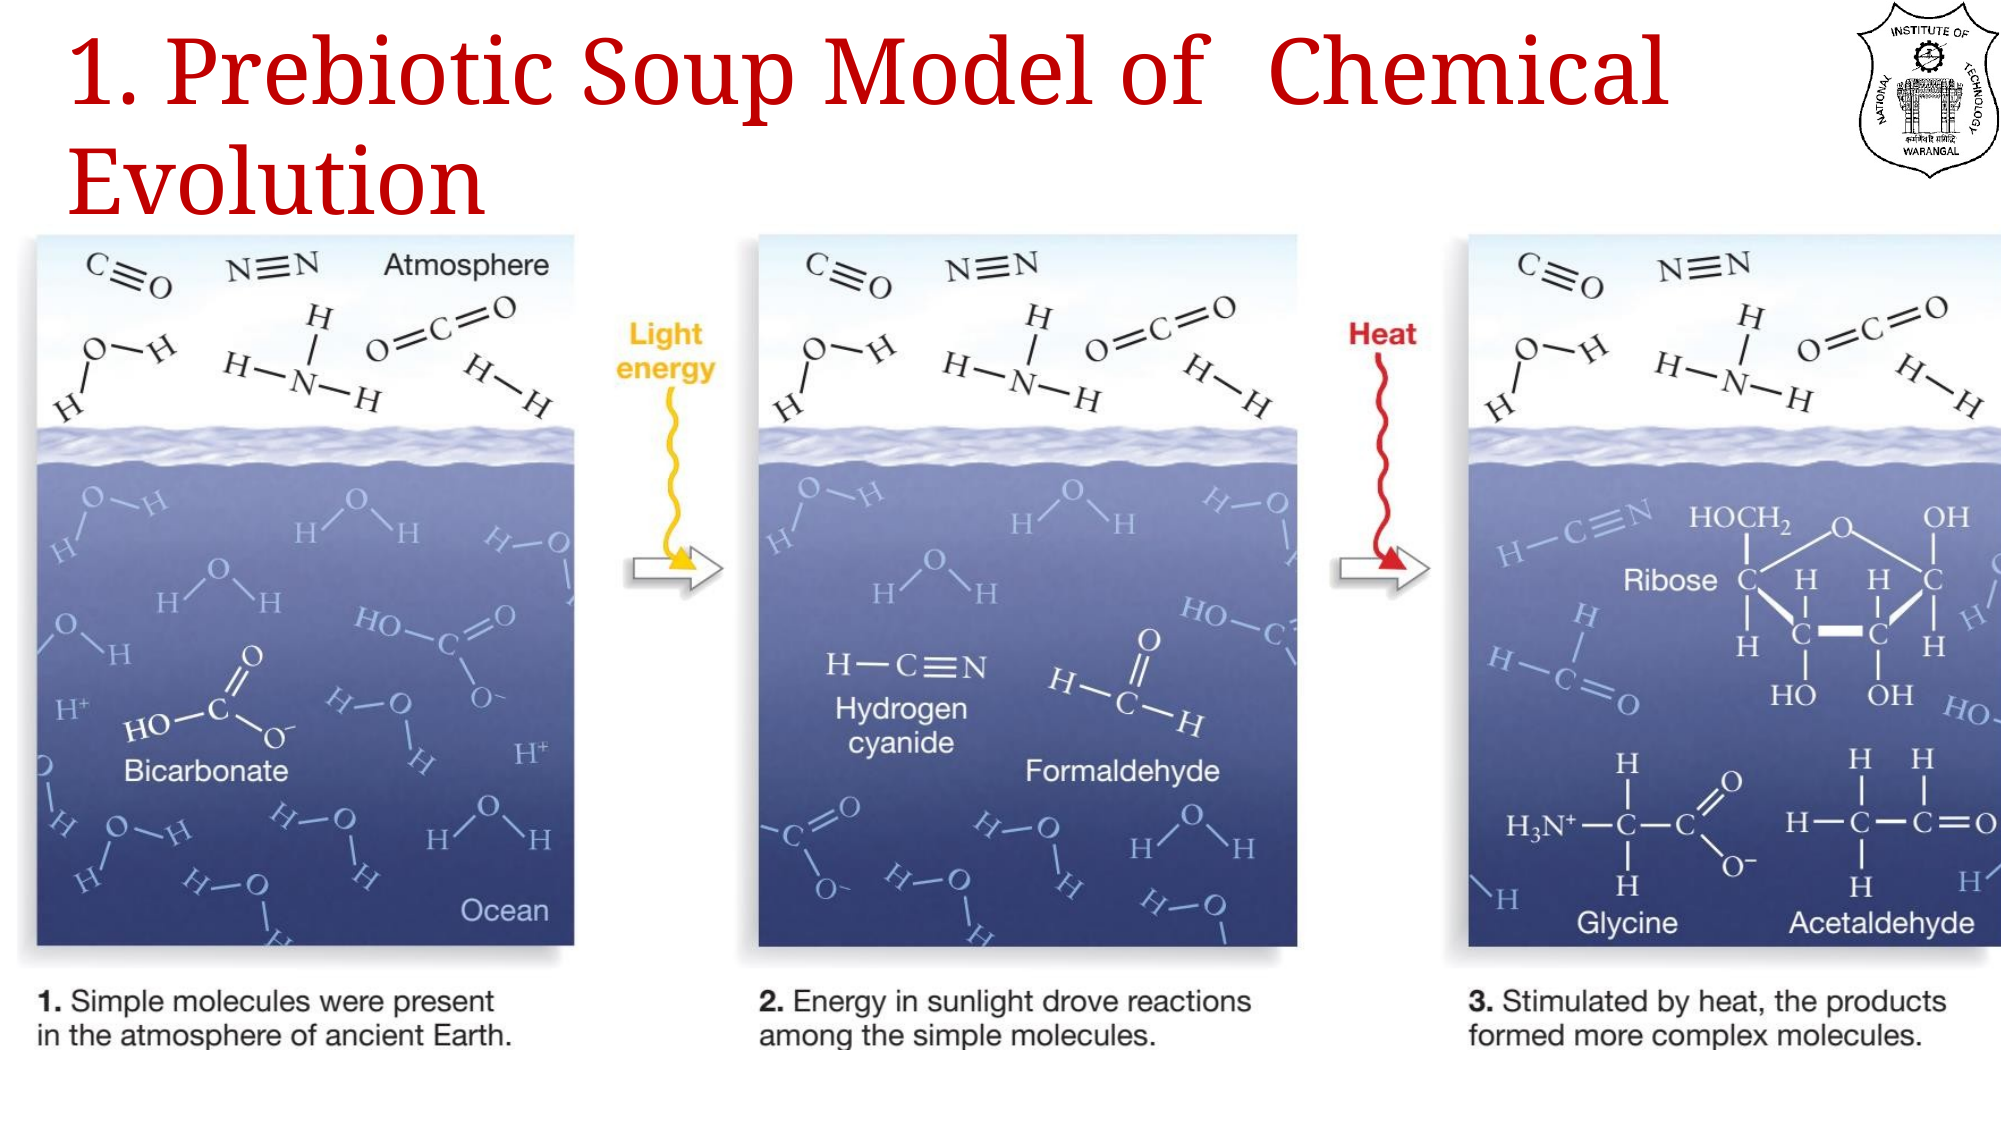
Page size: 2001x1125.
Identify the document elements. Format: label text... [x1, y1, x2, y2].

title 1. Prebiotic Soup Model of Chemical Evolution [64, 10, 1777, 224]
text_box [16, 224, 2000, 1050]
picture [1856, 1, 2000, 179]
